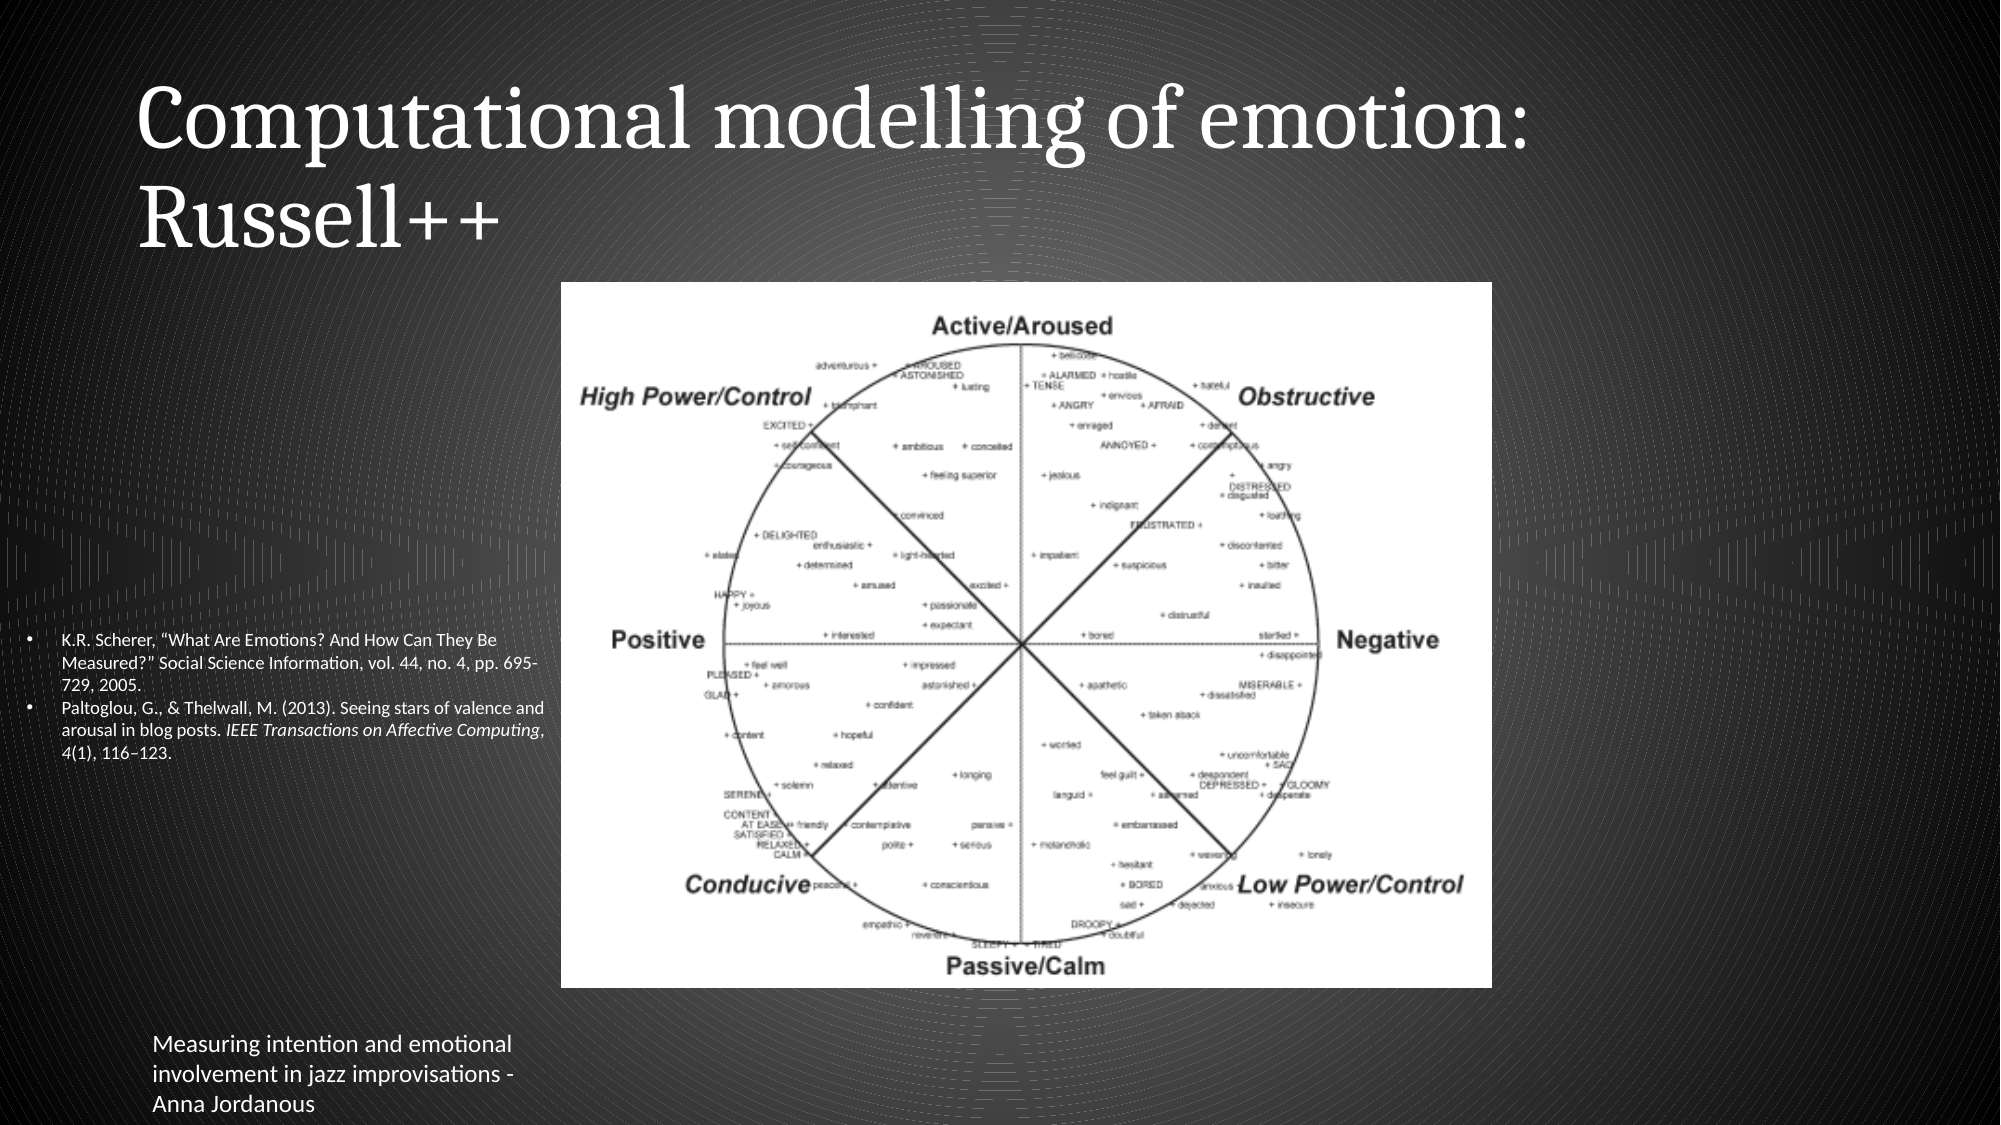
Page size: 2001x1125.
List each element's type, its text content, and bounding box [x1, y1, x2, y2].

slide_number Measuring intention and emotional involvement in jazz improvisations - Anna Jordanous [137, 1042, 588, 1103]
text_box K.R. Scherer, “What Are Emotions? And How Can They Be Measured?” Social Science Information, vol. 44, no. 4, pp. 695-729, 2005. Paltoglou, G., & Thelwall, M. (2013). Seeing stars of valence and arousal in blog posts. IEEE Transactions on Affective Computing, 4(1), 116–123. [11, 620, 555, 771]
title Computational modelling of emotion: Russell++ [137, 59, 1863, 278]
picture [560, 282, 1492, 988]
